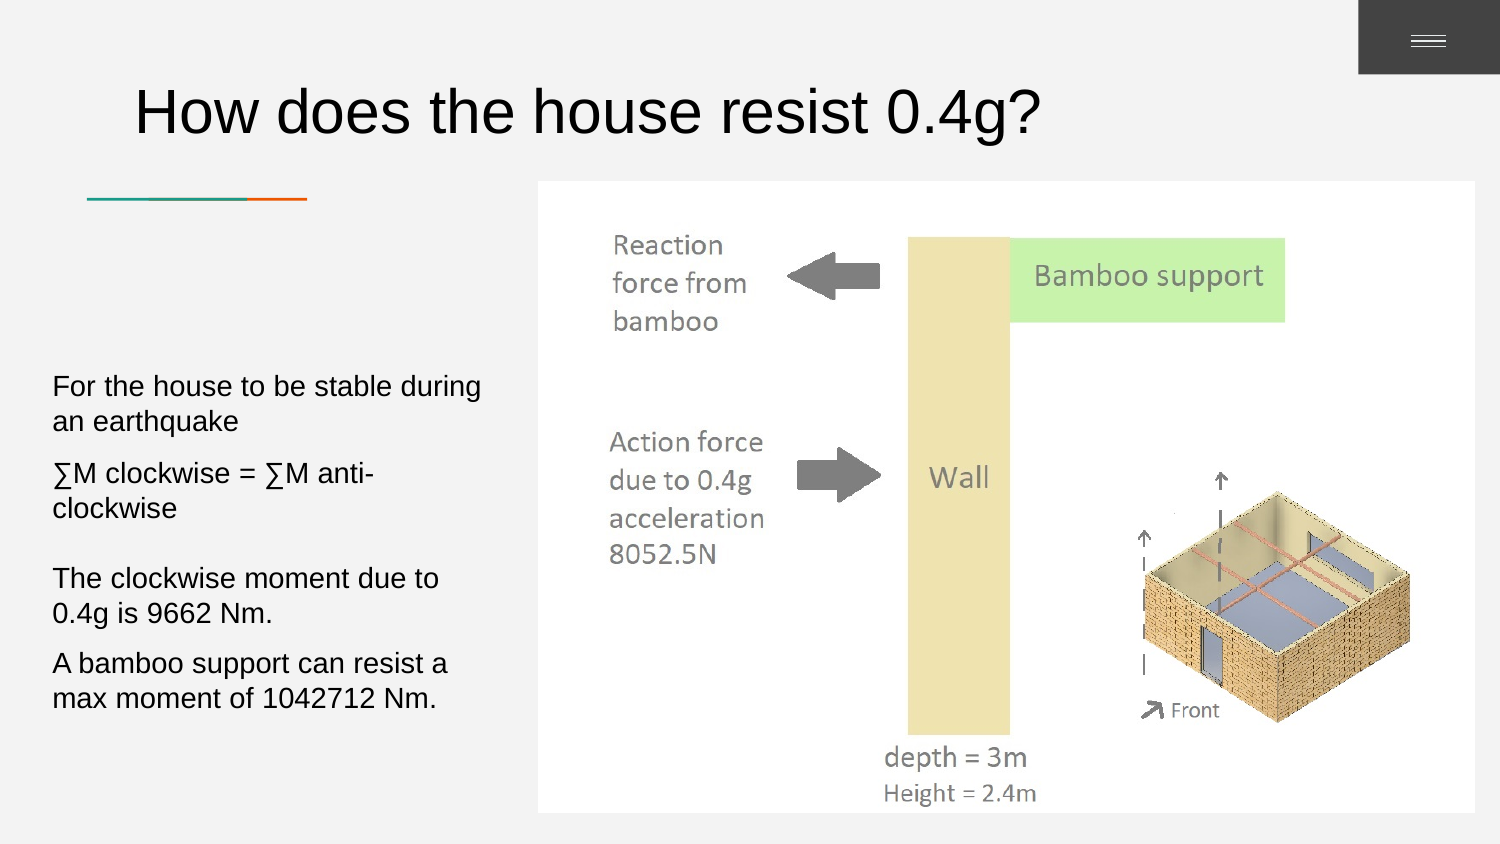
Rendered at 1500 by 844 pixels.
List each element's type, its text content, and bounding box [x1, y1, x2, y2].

picture [538, 180, 1476, 813]
text_box How does the house resist 0.4g? [119, 56, 1100, 157]
text_box For the house to be stable during an earthquake ∑M clockwise = ∑M anti-clockwise The clockwise moment due to 0.4g is 9662 Nm. A bamboo support can resist a max moment of 1042712 Nm. [37, 352, 514, 704]
